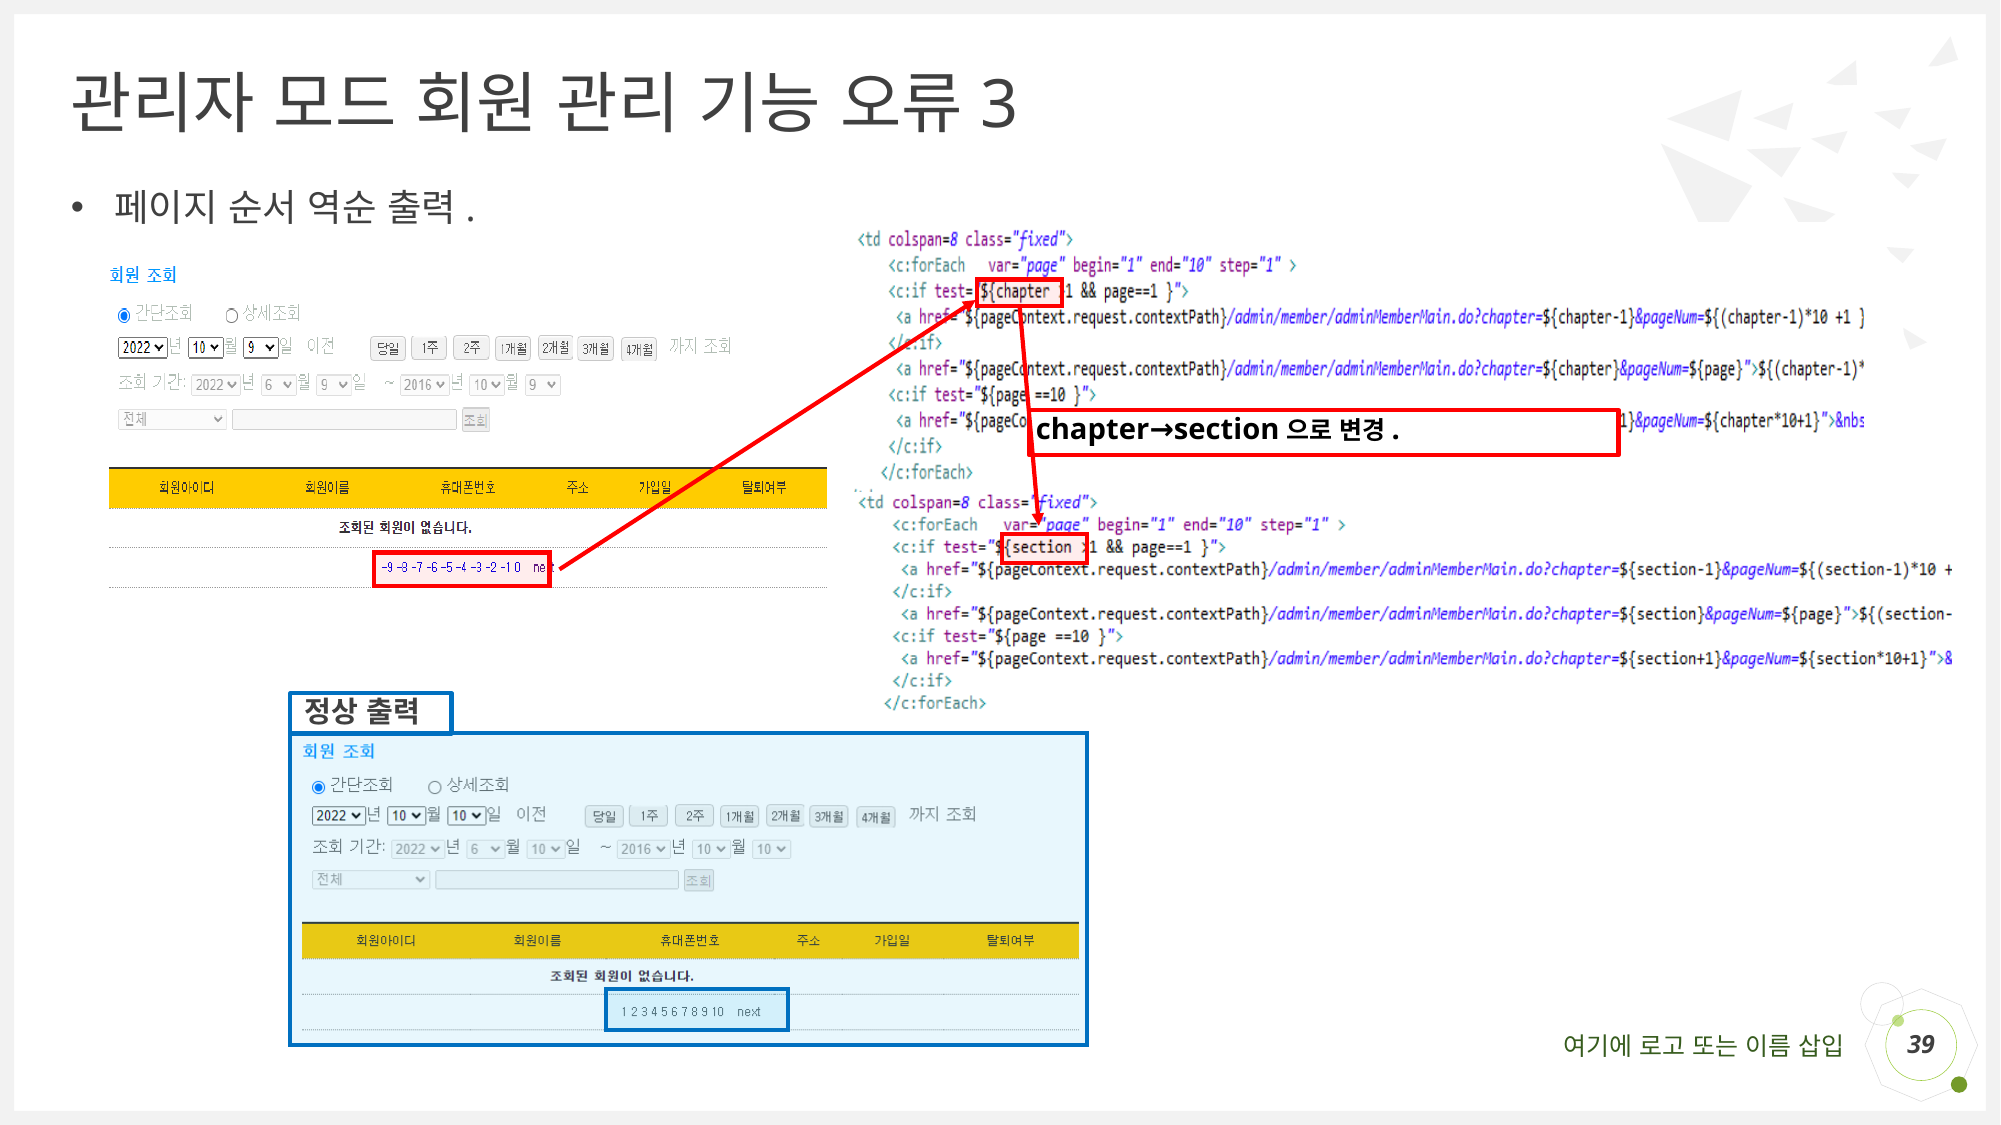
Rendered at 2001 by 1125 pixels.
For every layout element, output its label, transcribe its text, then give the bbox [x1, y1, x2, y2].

picture [103, 251, 828, 682]
title 관리자 모드 회원 관리 기능 오류3 [70, 70, 1932, 142]
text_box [1019, 306, 1039, 526]
slide_number 39 [1885, 1009, 1957, 1081]
picture [852, 222, 1952, 712]
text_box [559, 299, 976, 570]
text_box 정상 출력 [290, 693, 452, 714]
picture [290, 714, 1087, 1081]
list 페이지 순서 역순 출력. [70, 188, 1932, 957]
